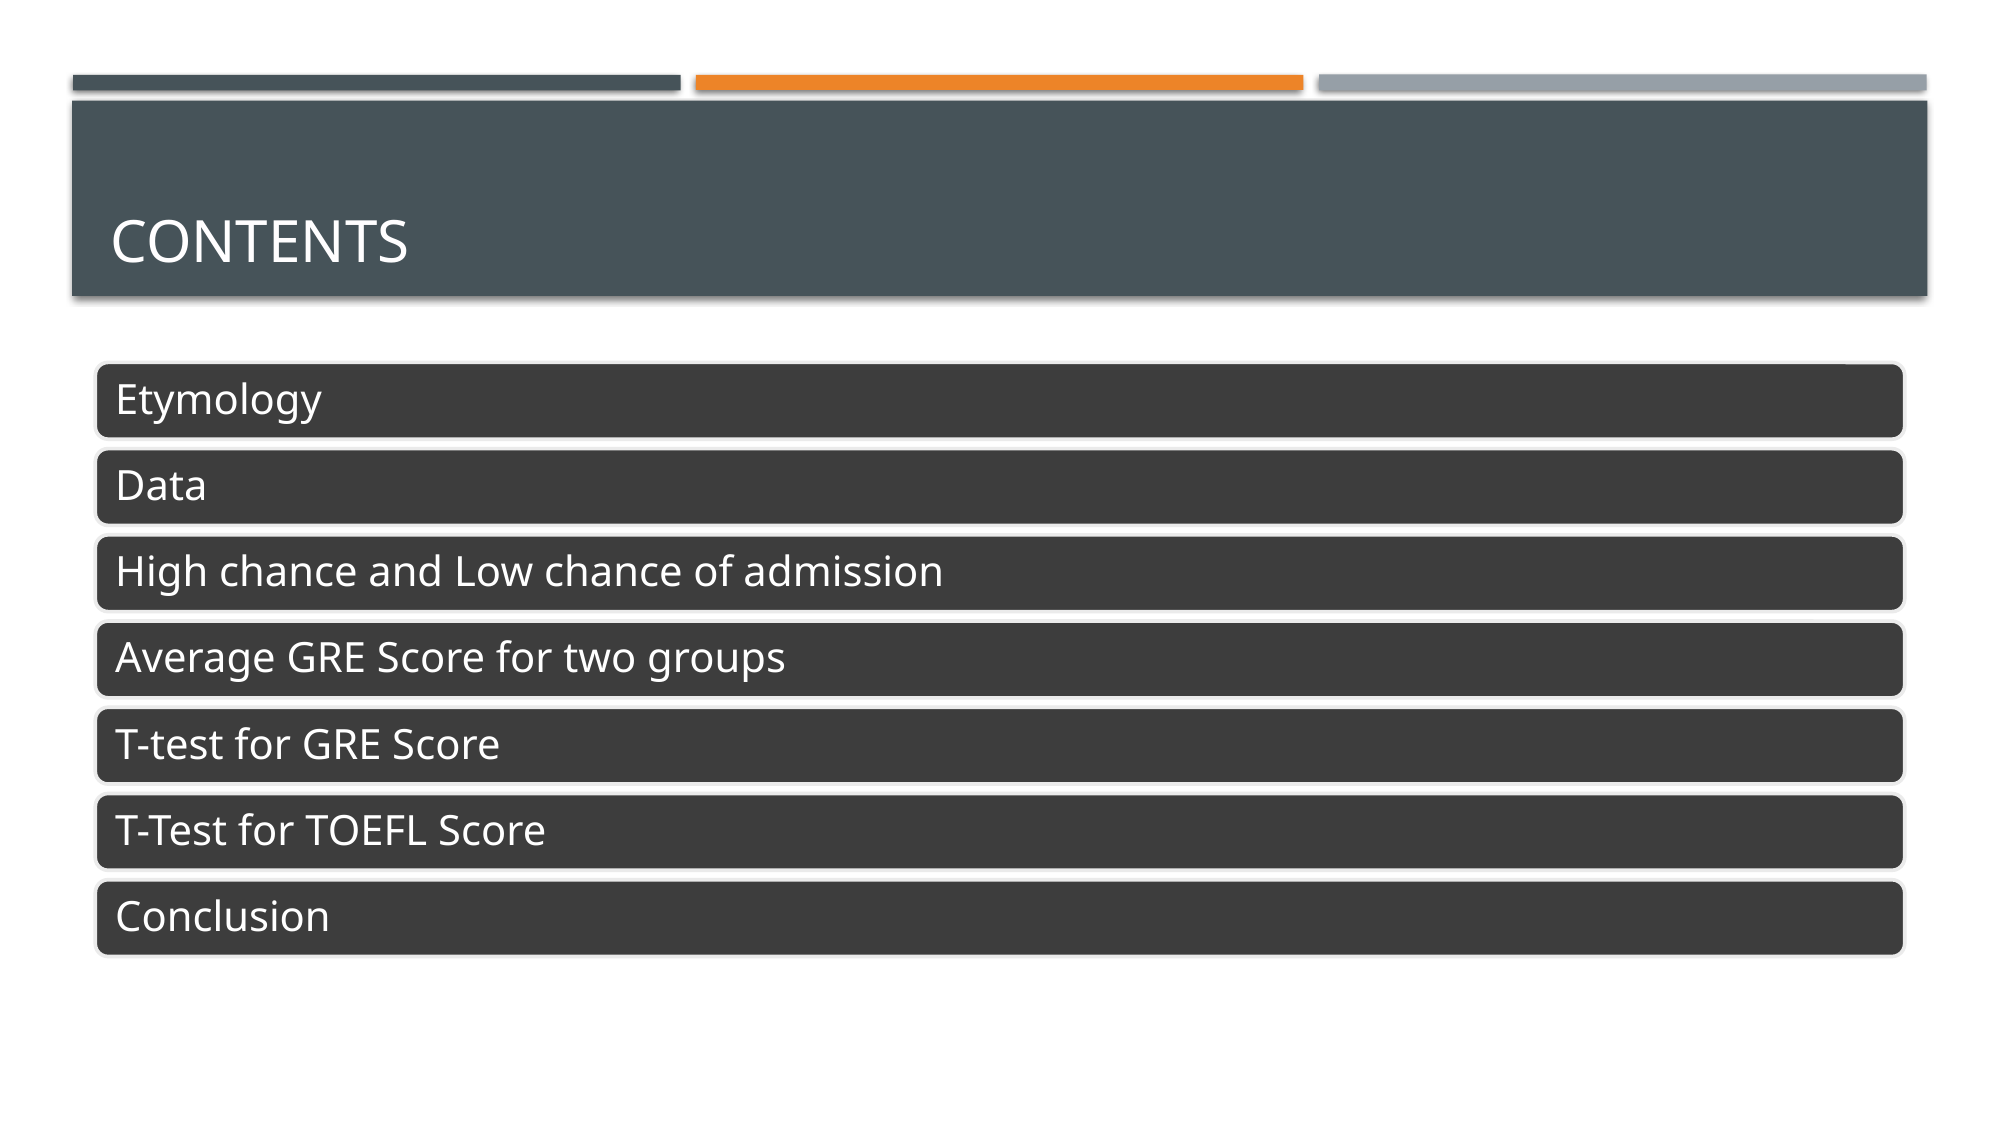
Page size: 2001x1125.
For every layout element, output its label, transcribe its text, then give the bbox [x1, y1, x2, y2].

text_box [94, 357, 1906, 962]
title Contents [95, 115, 1905, 282]
